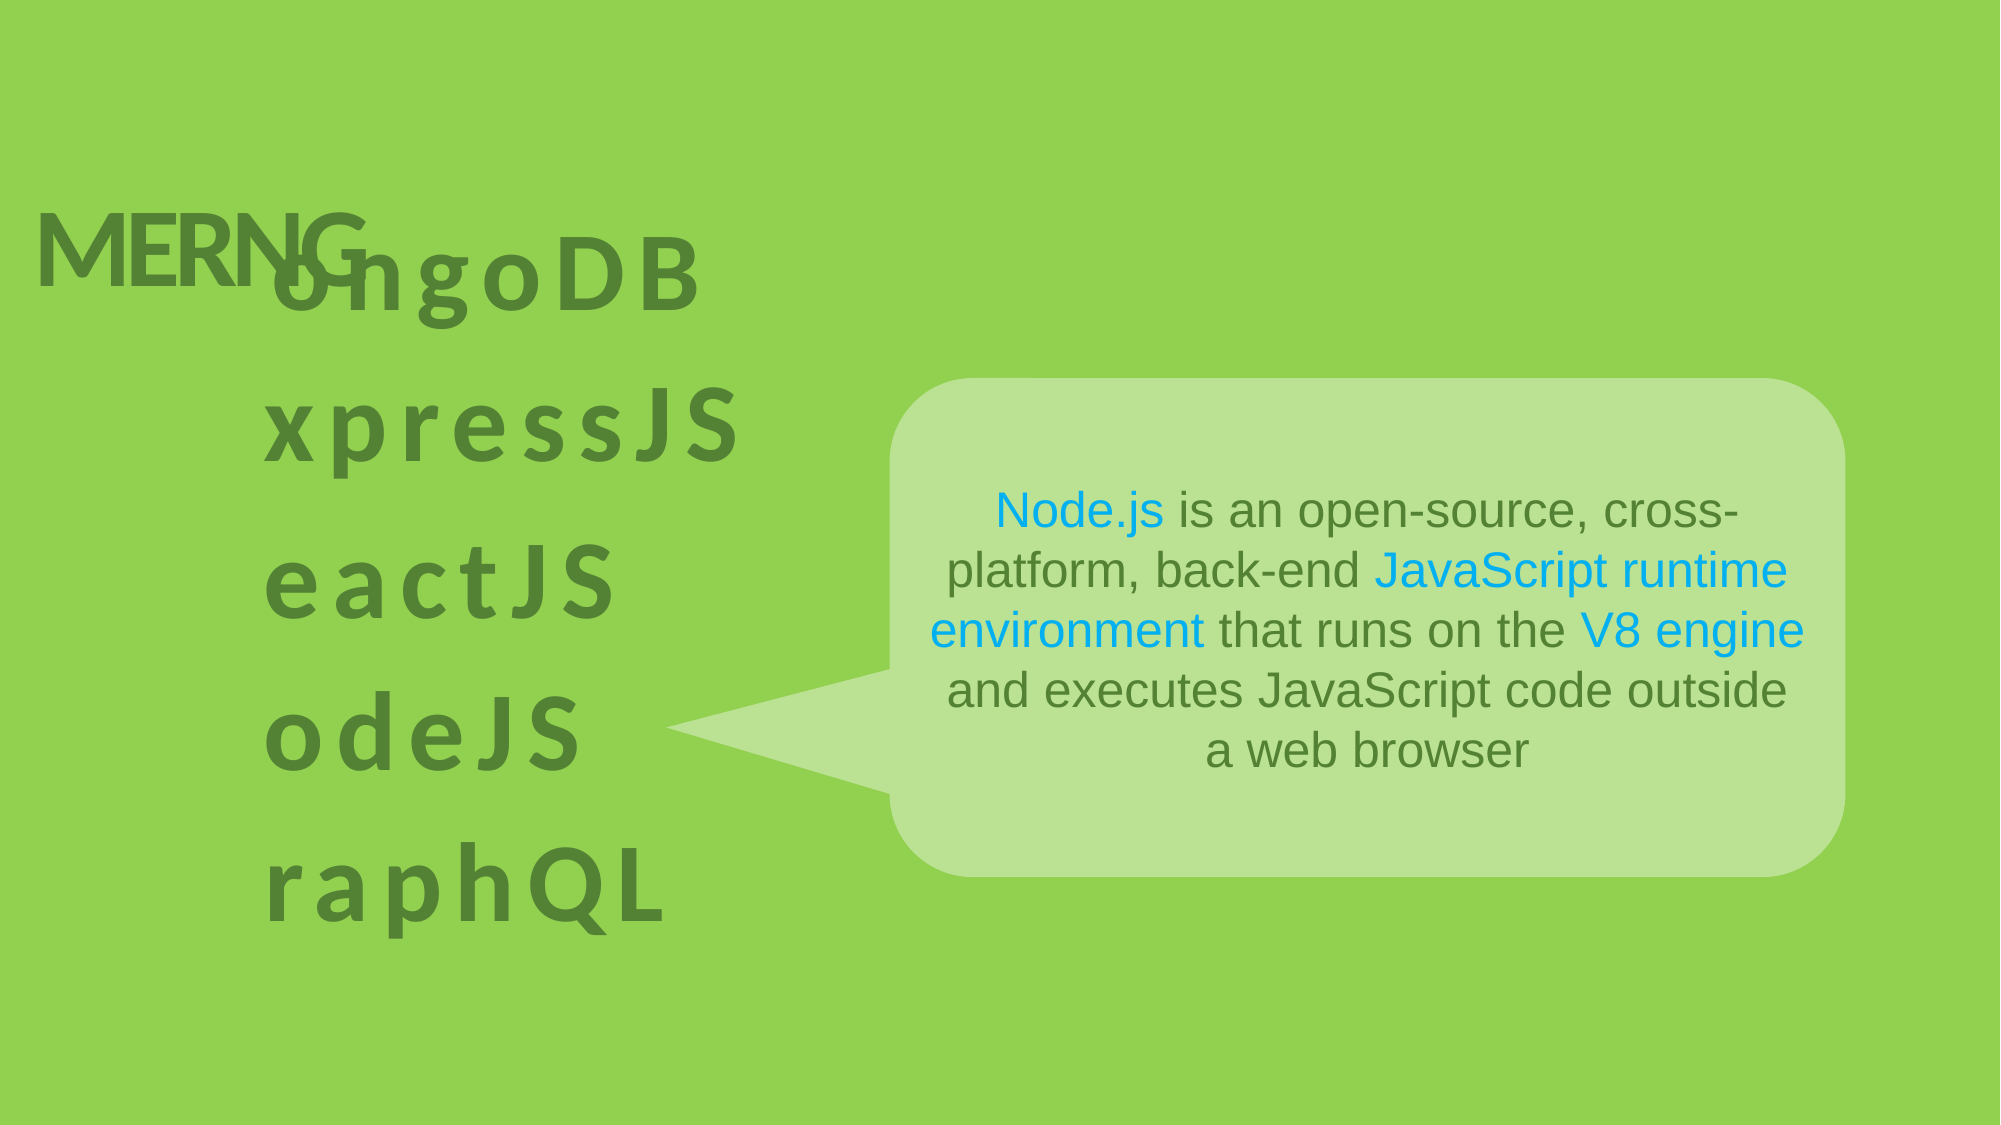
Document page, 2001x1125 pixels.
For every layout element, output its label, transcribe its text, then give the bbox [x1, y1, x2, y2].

text_box raphQL [211, 801, 680, 952]
text_box ongoDB [218, 190, 717, 341]
text_box MERNG [19, 166, 386, 316]
text_box eactJS [210, 498, 630, 649]
text_box Node.js is an open-source, cross-platform, back-end JavaScript runtime environment that runs on the V8 engine and executes JavaScript code outside a web browser [662, 376, 1847, 879]
text_box odeJS [210, 650, 597, 800]
text_box xpressJS [211, 342, 755, 492]
